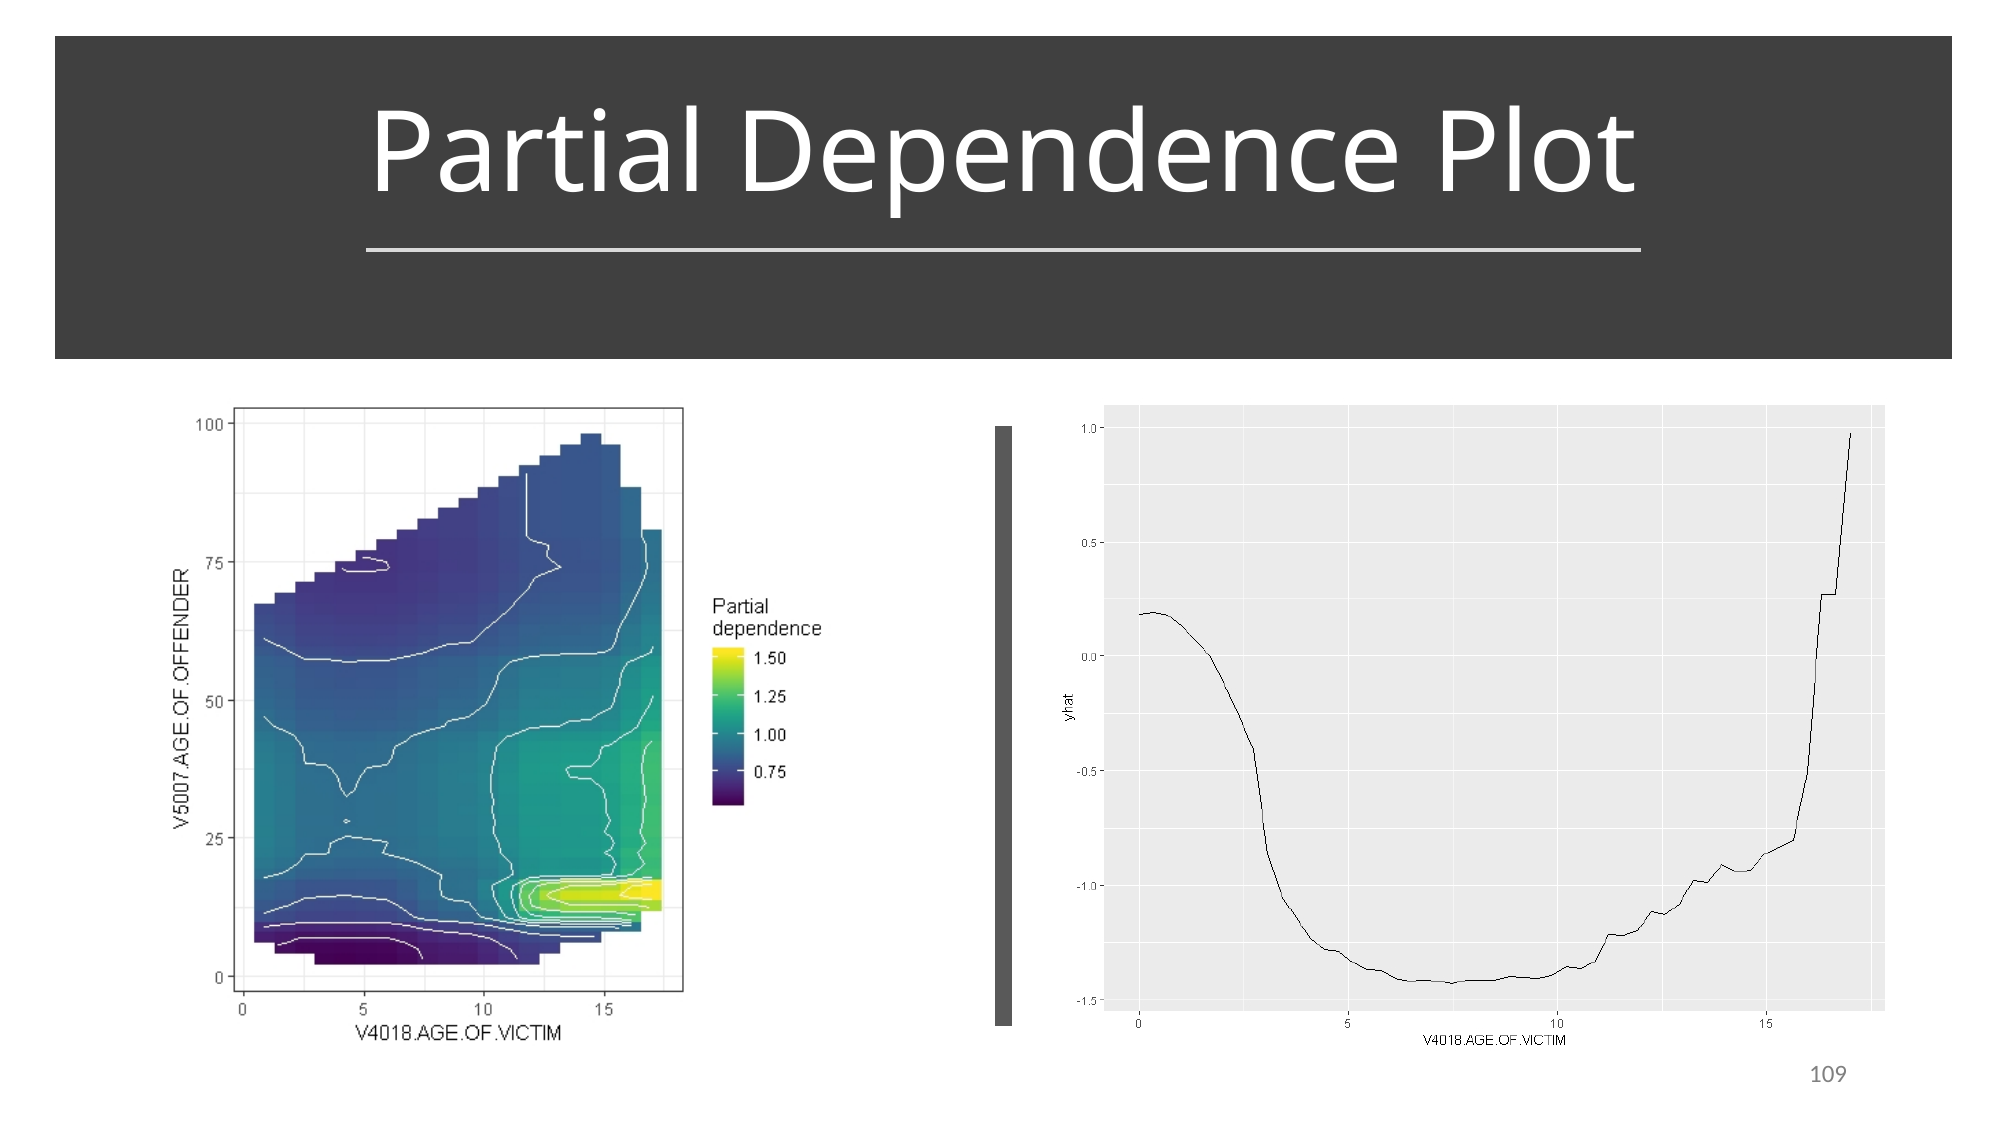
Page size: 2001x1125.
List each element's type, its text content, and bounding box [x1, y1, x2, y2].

picture [1043, 398, 1889, 1054]
text_box [64, 45, 1942, 350]
slide_number 109 [1792, 1054, 1863, 1103]
picture [161, 398, 843, 1054]
title Partial Dependence Plot [89, 71, 1917, 224]
